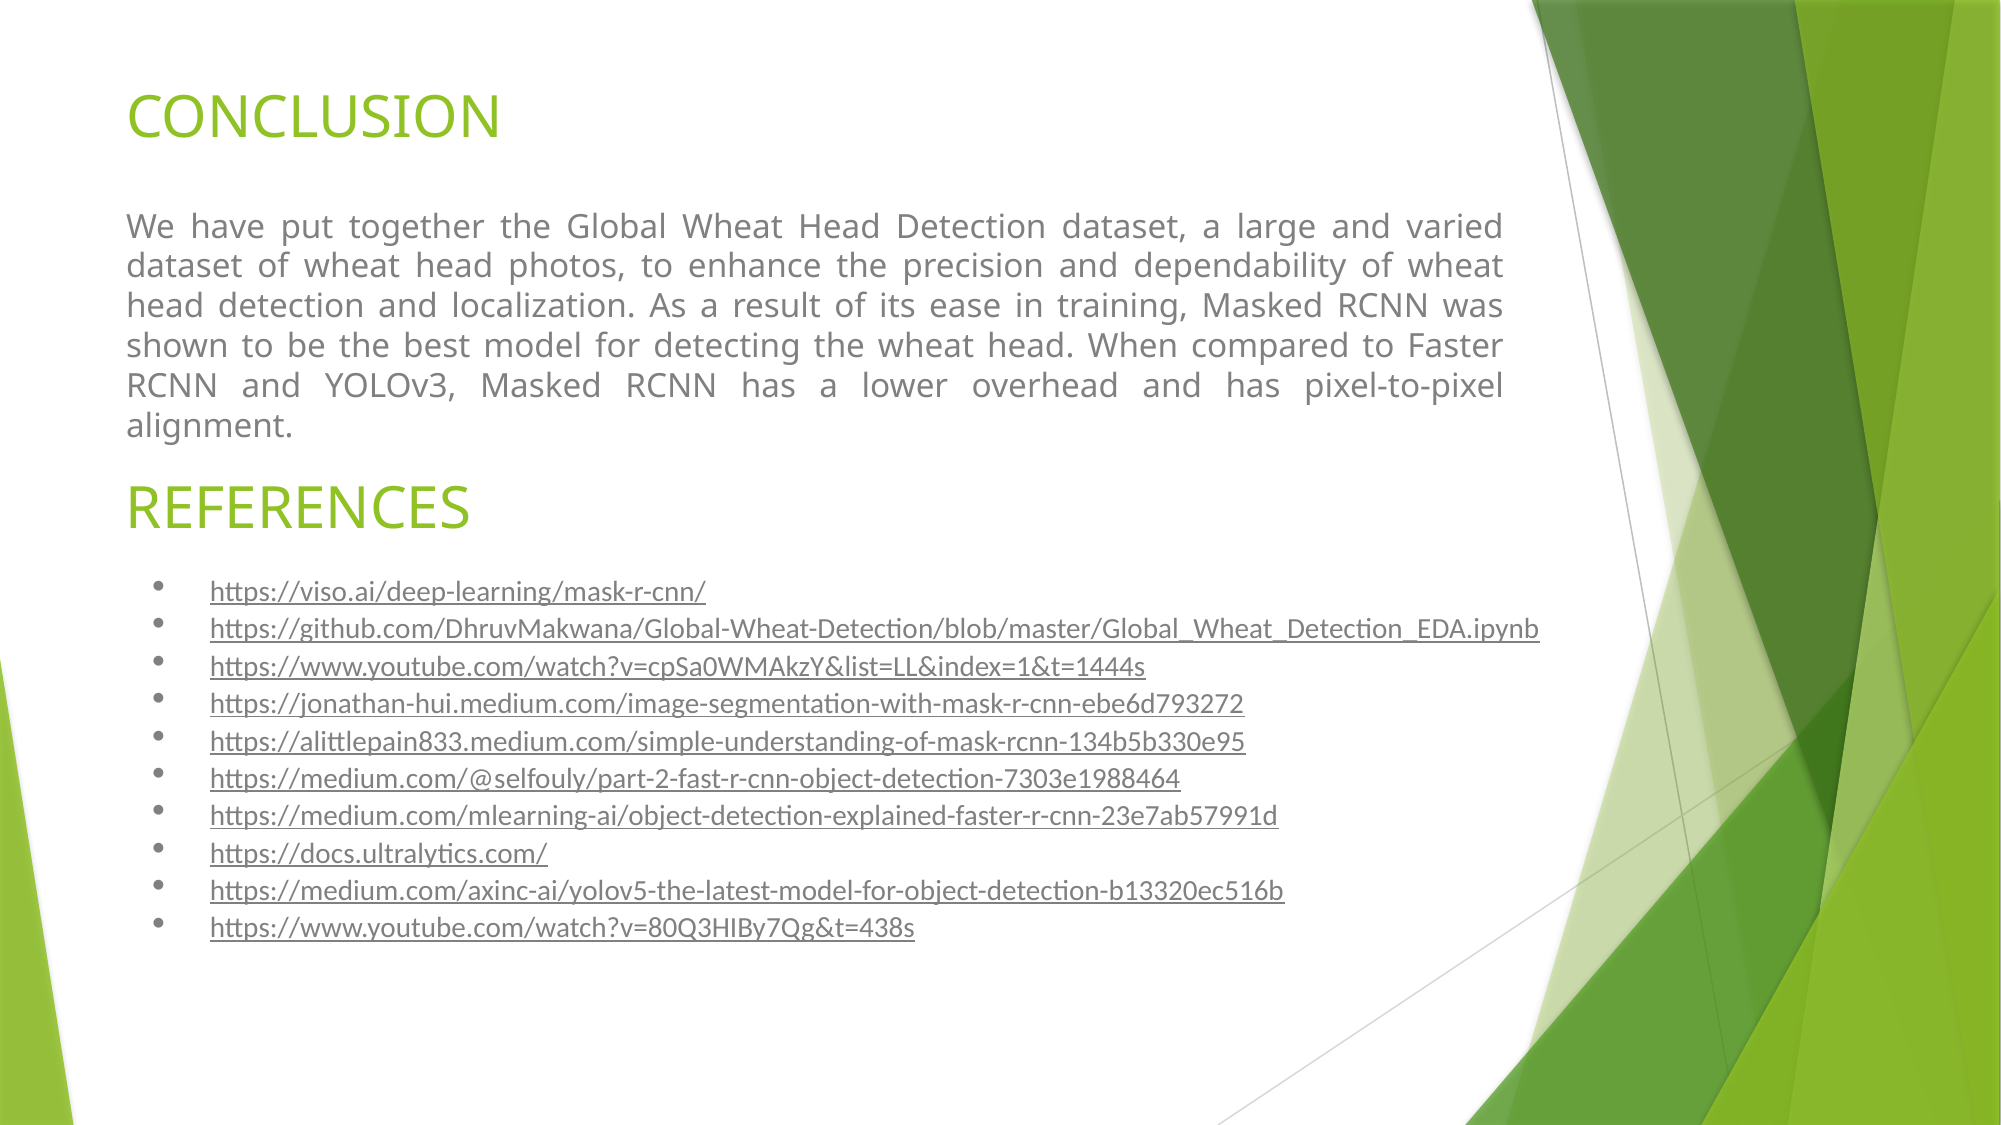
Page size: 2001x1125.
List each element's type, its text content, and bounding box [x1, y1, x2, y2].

list We have put together the Global Wheat Head Detection dataset, a large and varied dataset of wheat head photos, to enhance the precision and dependability of wheat head detection and localization. As a result of its ease in training, Masked RCNN was shown to be the best model for detecting the wheat head. When compared to Faster RCNN and YOLOv3, Masked RCNN has a lower overhead and has pixel-to-pixel alignment. [111, 197, 1522, 464]
title CONCLUSION [111, 71, 1522, 197]
text_box REFERENCES [111, 463, 1112, 548]
text_box https://viso.ai/deep-learning/mask-r-cnn/ https://github.com/DhruvMakwana/Global-Wheat-Detection/blob/master/Global_Wheat_Detection_EDA.ipynb https://www.youtube.com/watch?v=cpSa0WMAkzY&list=LL&index=1&t=1444s https://jonathan-hui.medium.com/image-segmentation-with-mask-r-cnn-ebe6d793272 https://alittlepain833.medium.com/simple-understanding-of-mask-rcnn-134b5b330e95 https://medium.com/@selfouly/part-2-fast-r-cnn-object-detection-7303e1988464 https://medium.com/mlearning-ai/object-detection-explained-faster-r-cnn-23e7ab57991d https://docs.ultralytics.com/ https://medium.com/axinc-ai/yolov5-the-latest-model-for-object-detection-b13320ec516b https://www.youtube.com/watch?v=80Q3HIBy7Qg&t=438s [138, 562, 1564, 1013]
